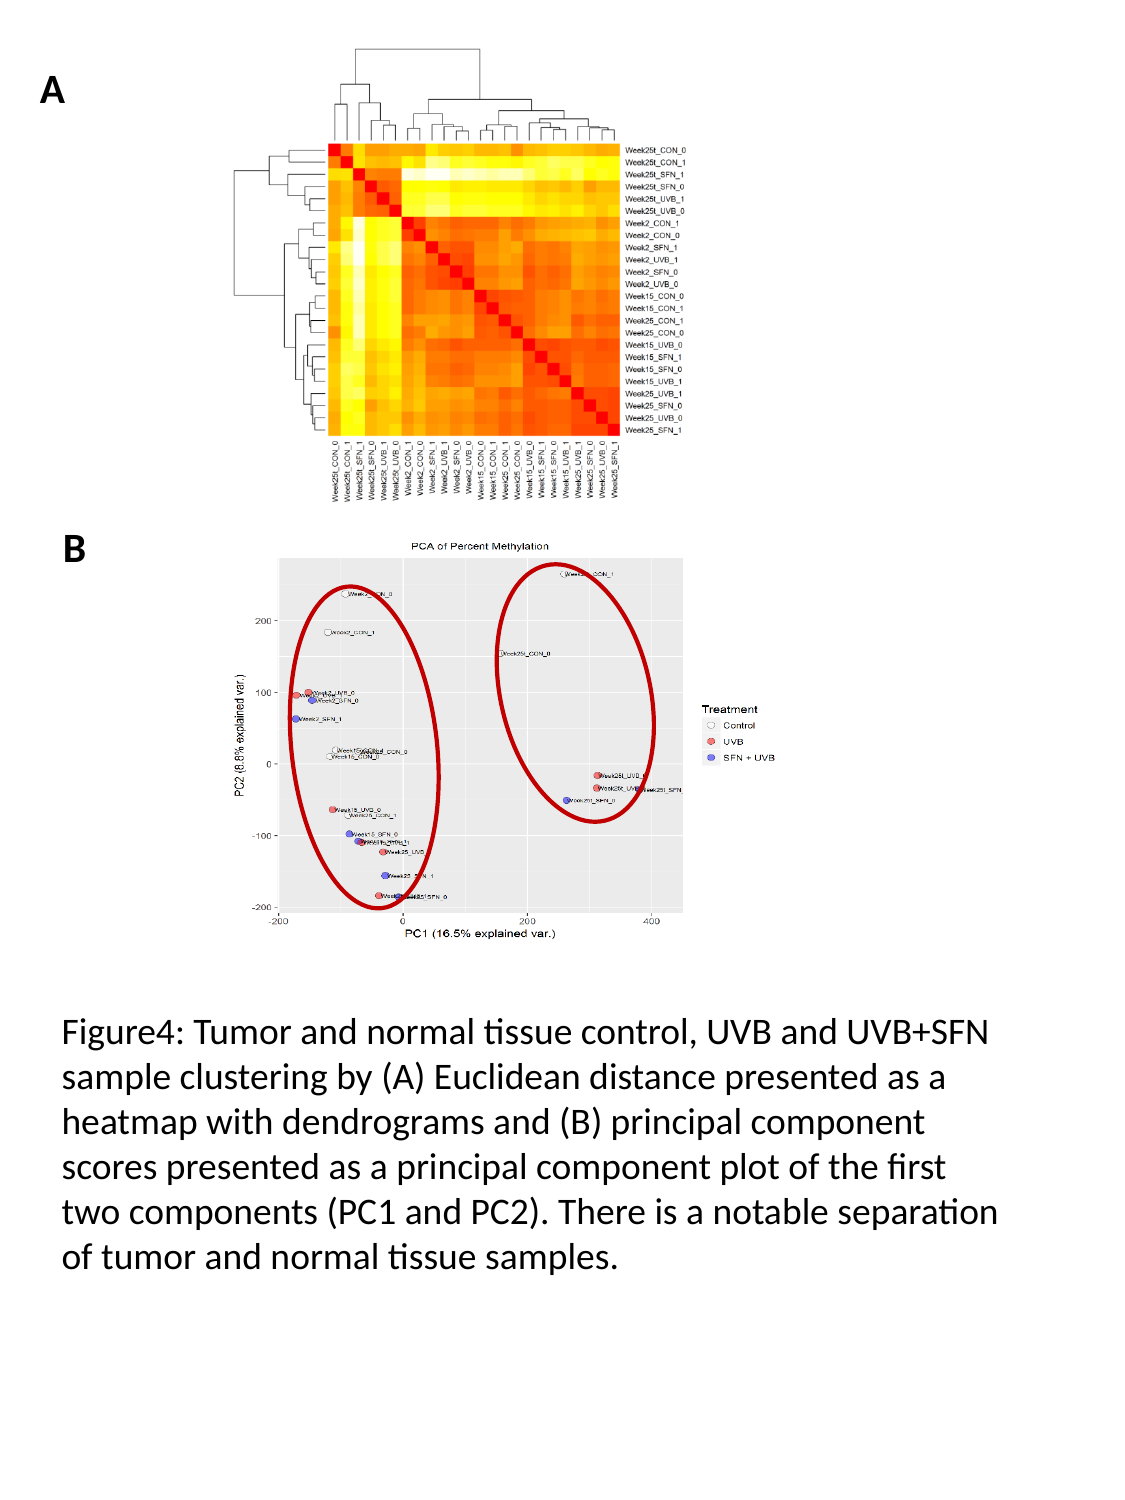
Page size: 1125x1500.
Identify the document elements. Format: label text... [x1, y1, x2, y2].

picture [229, 45, 723, 537]
text_box A [25, 54, 81, 120]
text_box B [48, 513, 102, 578]
text_box Figure4: Tumor and normal tissue control, UVB and UVB+SFN sample clustering by (A) Euclidean distance presented as a heatmap with dendrograms and (B) principal component scores presented as a principal component plot of the first two components (PC1 and PC2). There is a notable separation of tumor and normal tissue samples. [46, 999, 1029, 1285]
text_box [227, 537, 787, 945]
